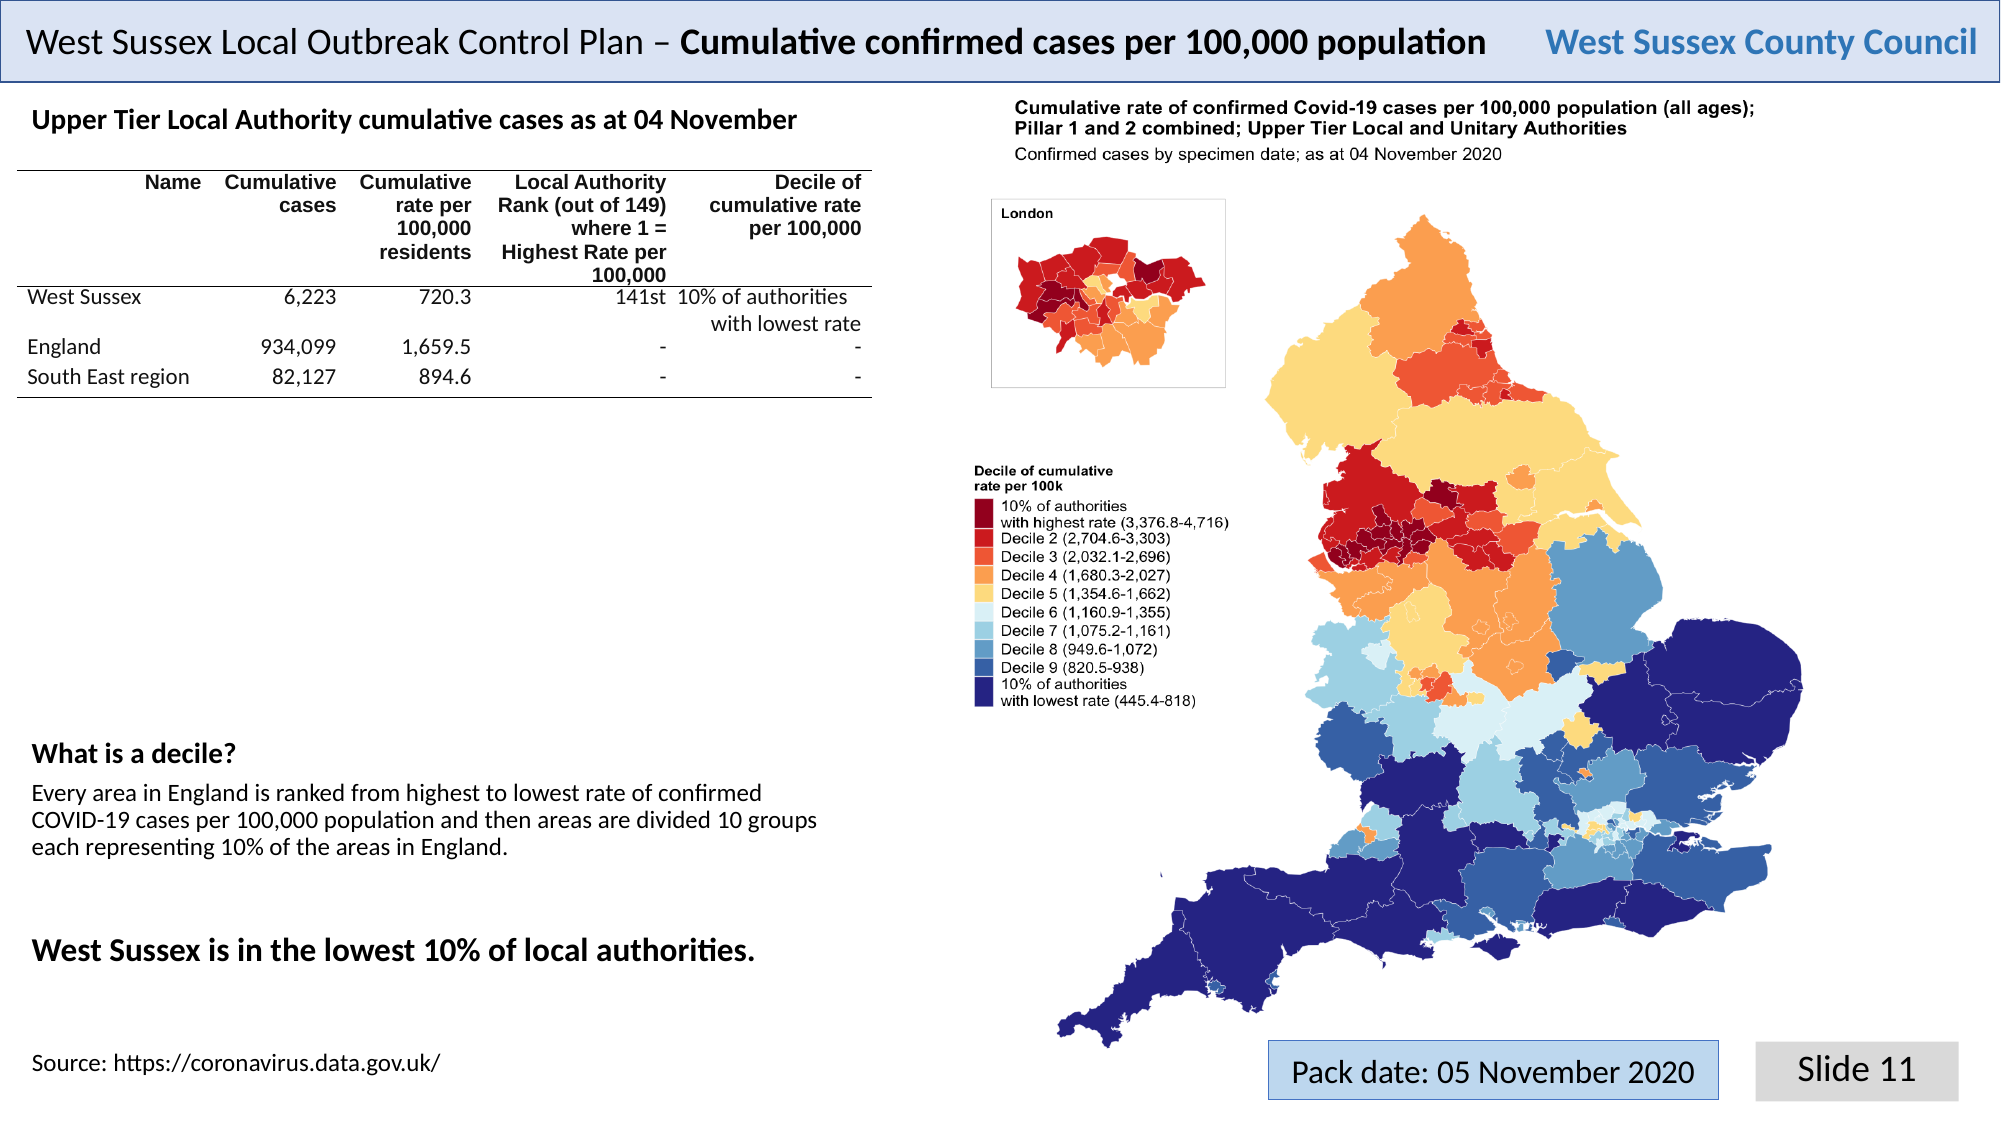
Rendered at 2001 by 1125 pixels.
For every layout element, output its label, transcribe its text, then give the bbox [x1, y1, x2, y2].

list Every area in England is ranked from highest to lowest rate of confirmed COVID-19 cases per 100,000 population and then areas are divided 10 groups each representing 10% of the areas in England. [16, 772, 853, 900]
list Upper Tier Local Authority cumulative cases as at 04 November [16, 97, 895, 173]
table_cell 141st [482, 287, 677, 337]
table_cell - [677, 367, 872, 397]
table_cell South East region [17, 367, 212, 397]
table_cell 6,223 [212, 287, 347, 337]
table_cell - [482, 367, 677, 397]
table_cell 1,659.5 [347, 337, 482, 367]
table_cell 10% of authorities with lowest rate [677, 287, 872, 337]
table_cell 720.3 [347, 287, 482, 337]
table_header Decile of cumulative rate per 100,000 [677, 171, 872, 286]
table_cell - [677, 337, 872, 367]
picture [895, 91, 1959, 1104]
table_cell - [482, 337, 677, 367]
list West Sussex is in the lowest 10% of local authorities. [16, 925, 853, 1006]
table_header Cumulative rate per 100,000 residents [347, 171, 482, 286]
table_cell 934,099 [212, 337, 347, 367]
list What is a decile? [16, 731, 562, 772]
table_cell 894.6 [347, 367, 482, 397]
table_cell England [17, 337, 212, 367]
table_header Local Authority Rank (out of 149) where 1 = Highest Rate per 100,000 [482, 171, 677, 286]
list Source: https://coronavirus.data.gov.uk/ [17, 1042, 660, 1103]
table_cell West Sussex [17, 287, 212, 337]
table_cell 82,127 [212, 367, 347, 397]
table_header Name [17, 171, 212, 286]
table_header Cumulative cases [212, 171, 347, 286]
